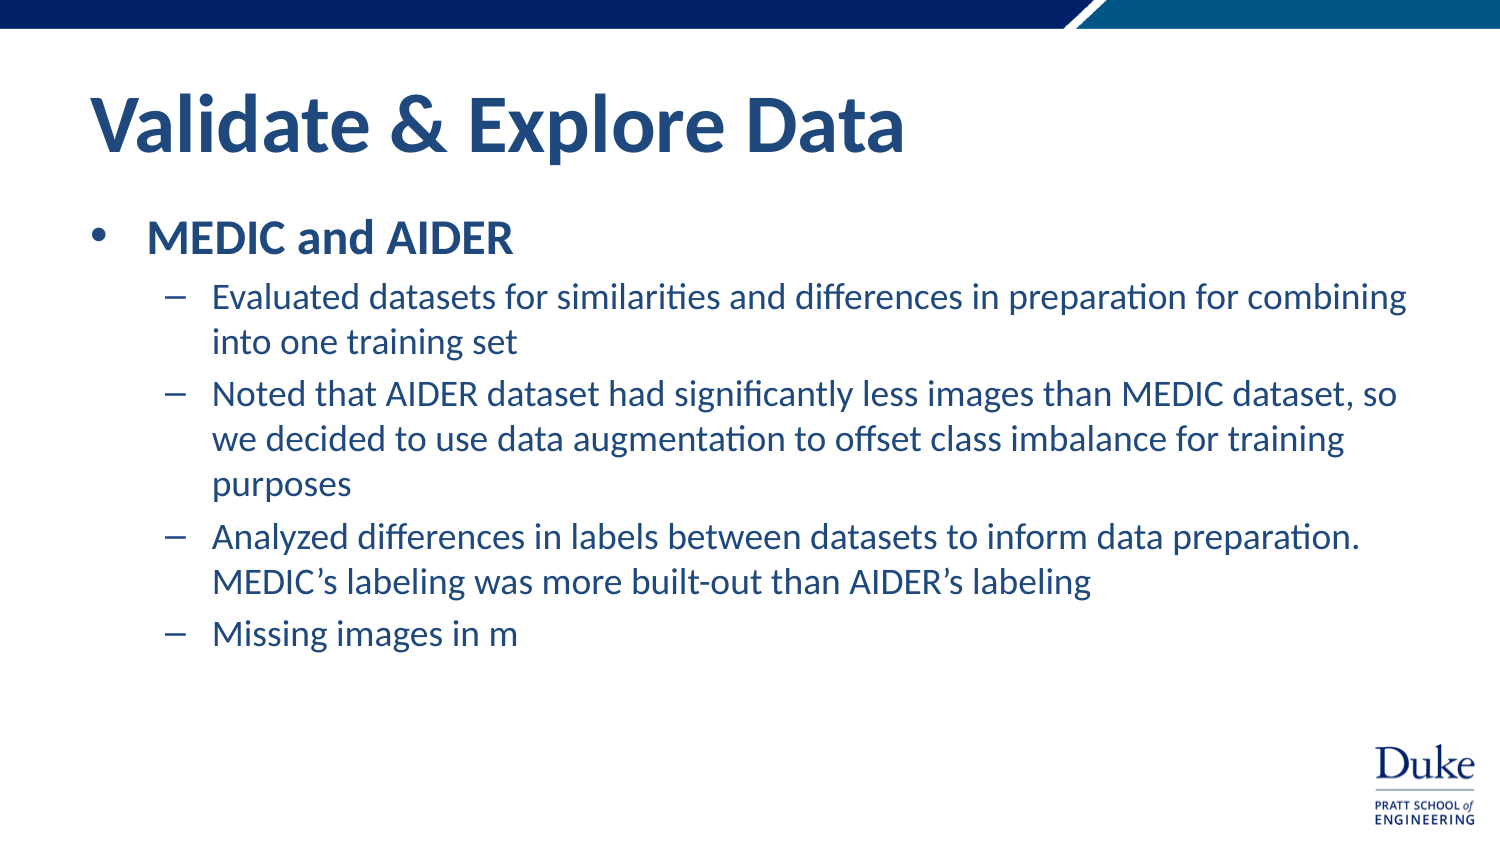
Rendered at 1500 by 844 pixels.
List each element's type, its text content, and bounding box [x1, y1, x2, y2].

list MEDIC and AIDER Evaluated datasets for similarities and differences in preparation for combining into one training set Noted that AIDER dataset had significantly less images than MEDIC dataset, so we decided to use data augmentation to offset class imbalance for training purposes Analyzed differences in labels between datasets to inform data preparation. MEDIC’s labeling was more built-out than AIDER’s labeling Missing images in m [75, 196, 1425, 719]
picture [0, 0, 1500, 844]
title Validate & Explore Data [75, 63, 1425, 175]
